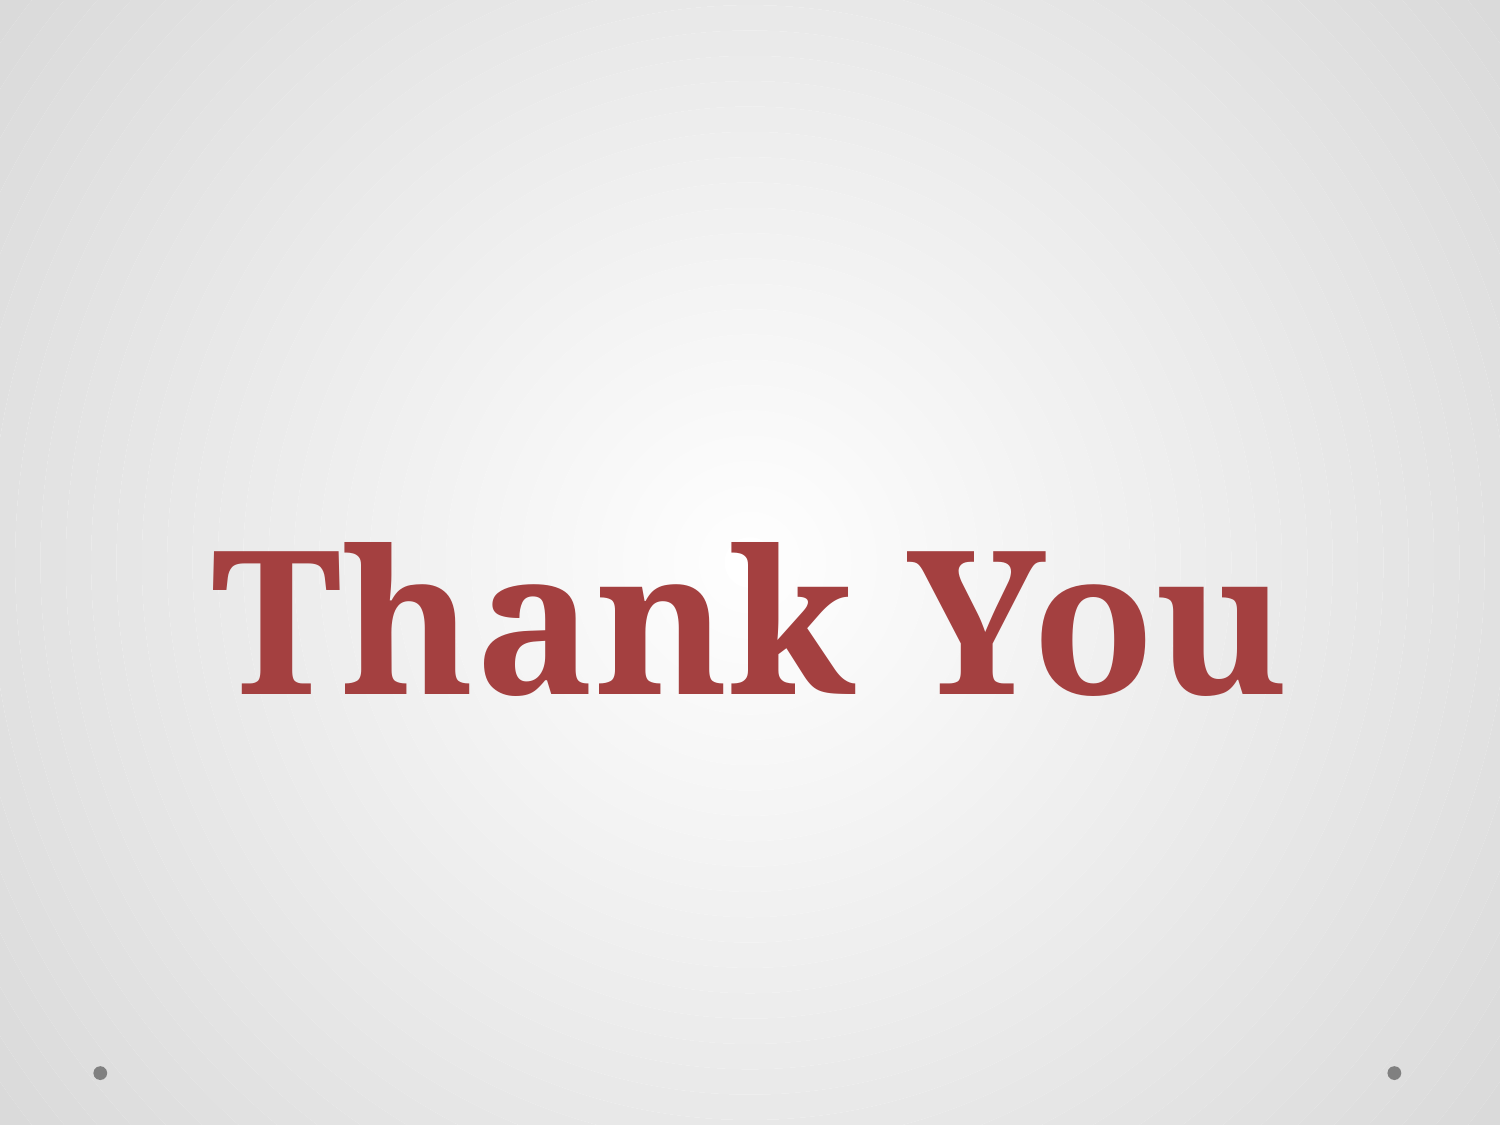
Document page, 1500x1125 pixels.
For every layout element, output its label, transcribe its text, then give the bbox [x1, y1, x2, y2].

text_box Thank You [196, 486, 1304, 742]
